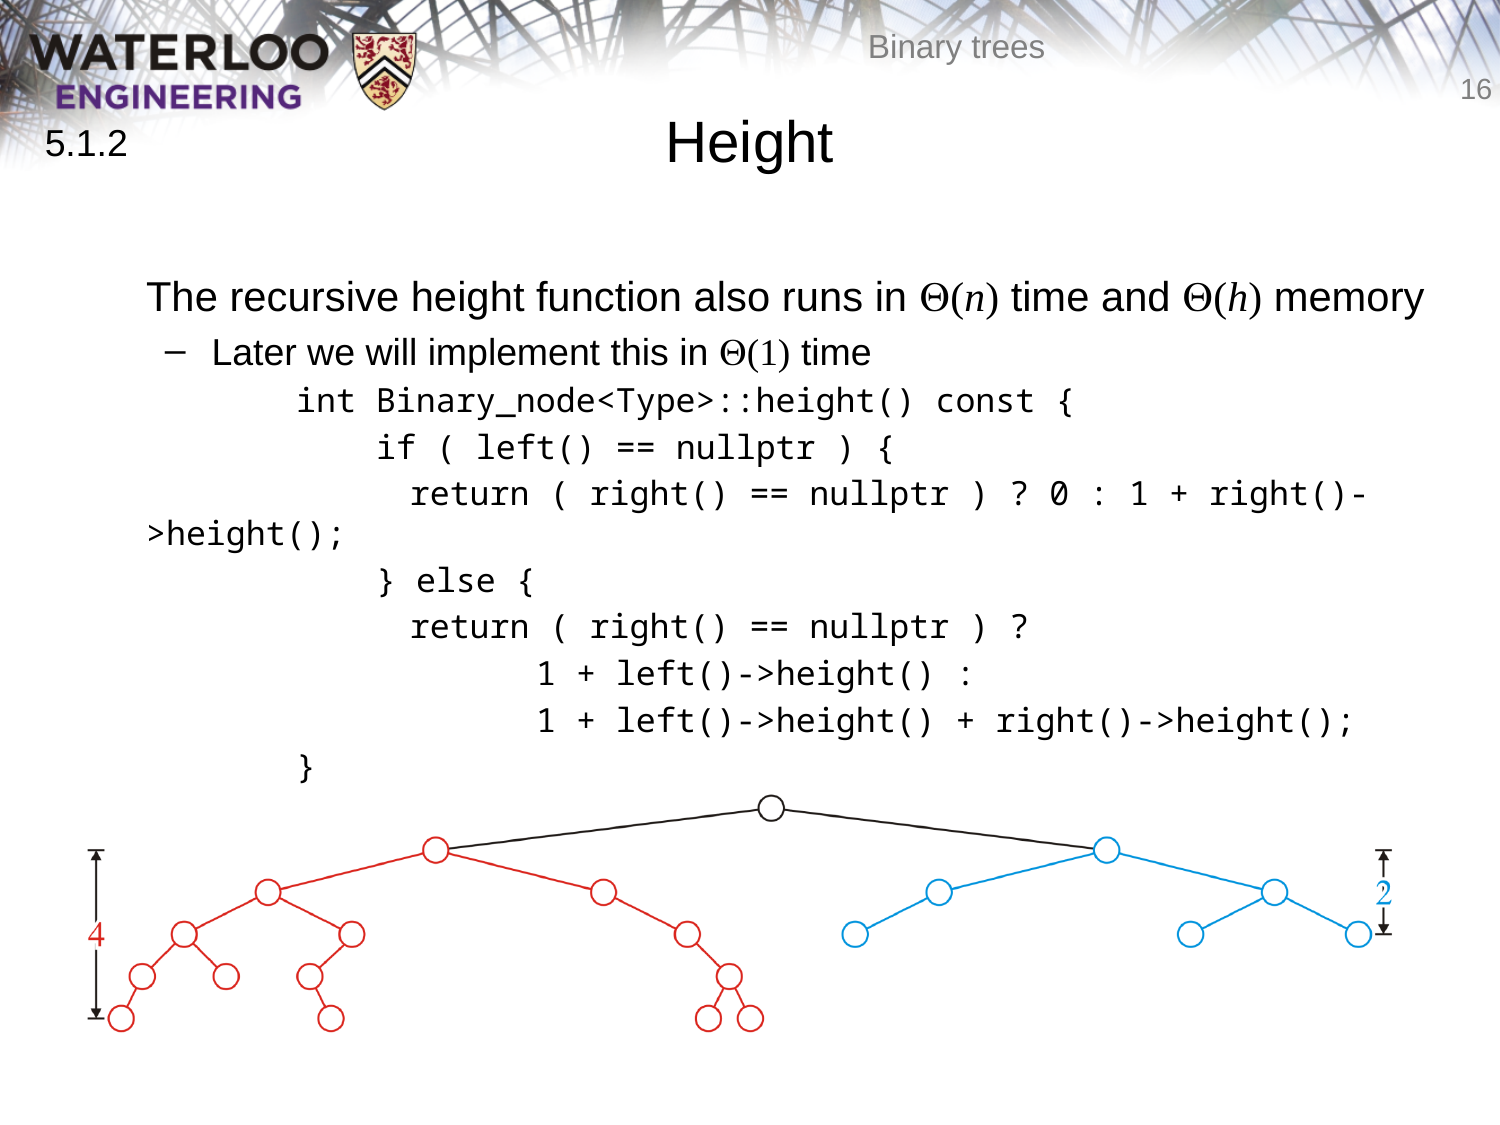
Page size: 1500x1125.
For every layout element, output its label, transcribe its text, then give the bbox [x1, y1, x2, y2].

title Height [74, 44, 1426, 233]
picture [0, 0, 1500, 1125]
list The recursive height function also runs in Q(n) time and Q(h) memory Later we will implement this in Q(1) time int Binary_node<Type>::height() const { if ( left() == nullptr ) { return ( right() == nullptr ) ? 0 : 1 + right()->height(); } else { return ( right() == nullptr ) ? 1 + left()->height() : 1 + left()->height() + right()->height(); } [74, 262, 1471, 1006]
text_box 5.1.2 [30, 111, 143, 172]
